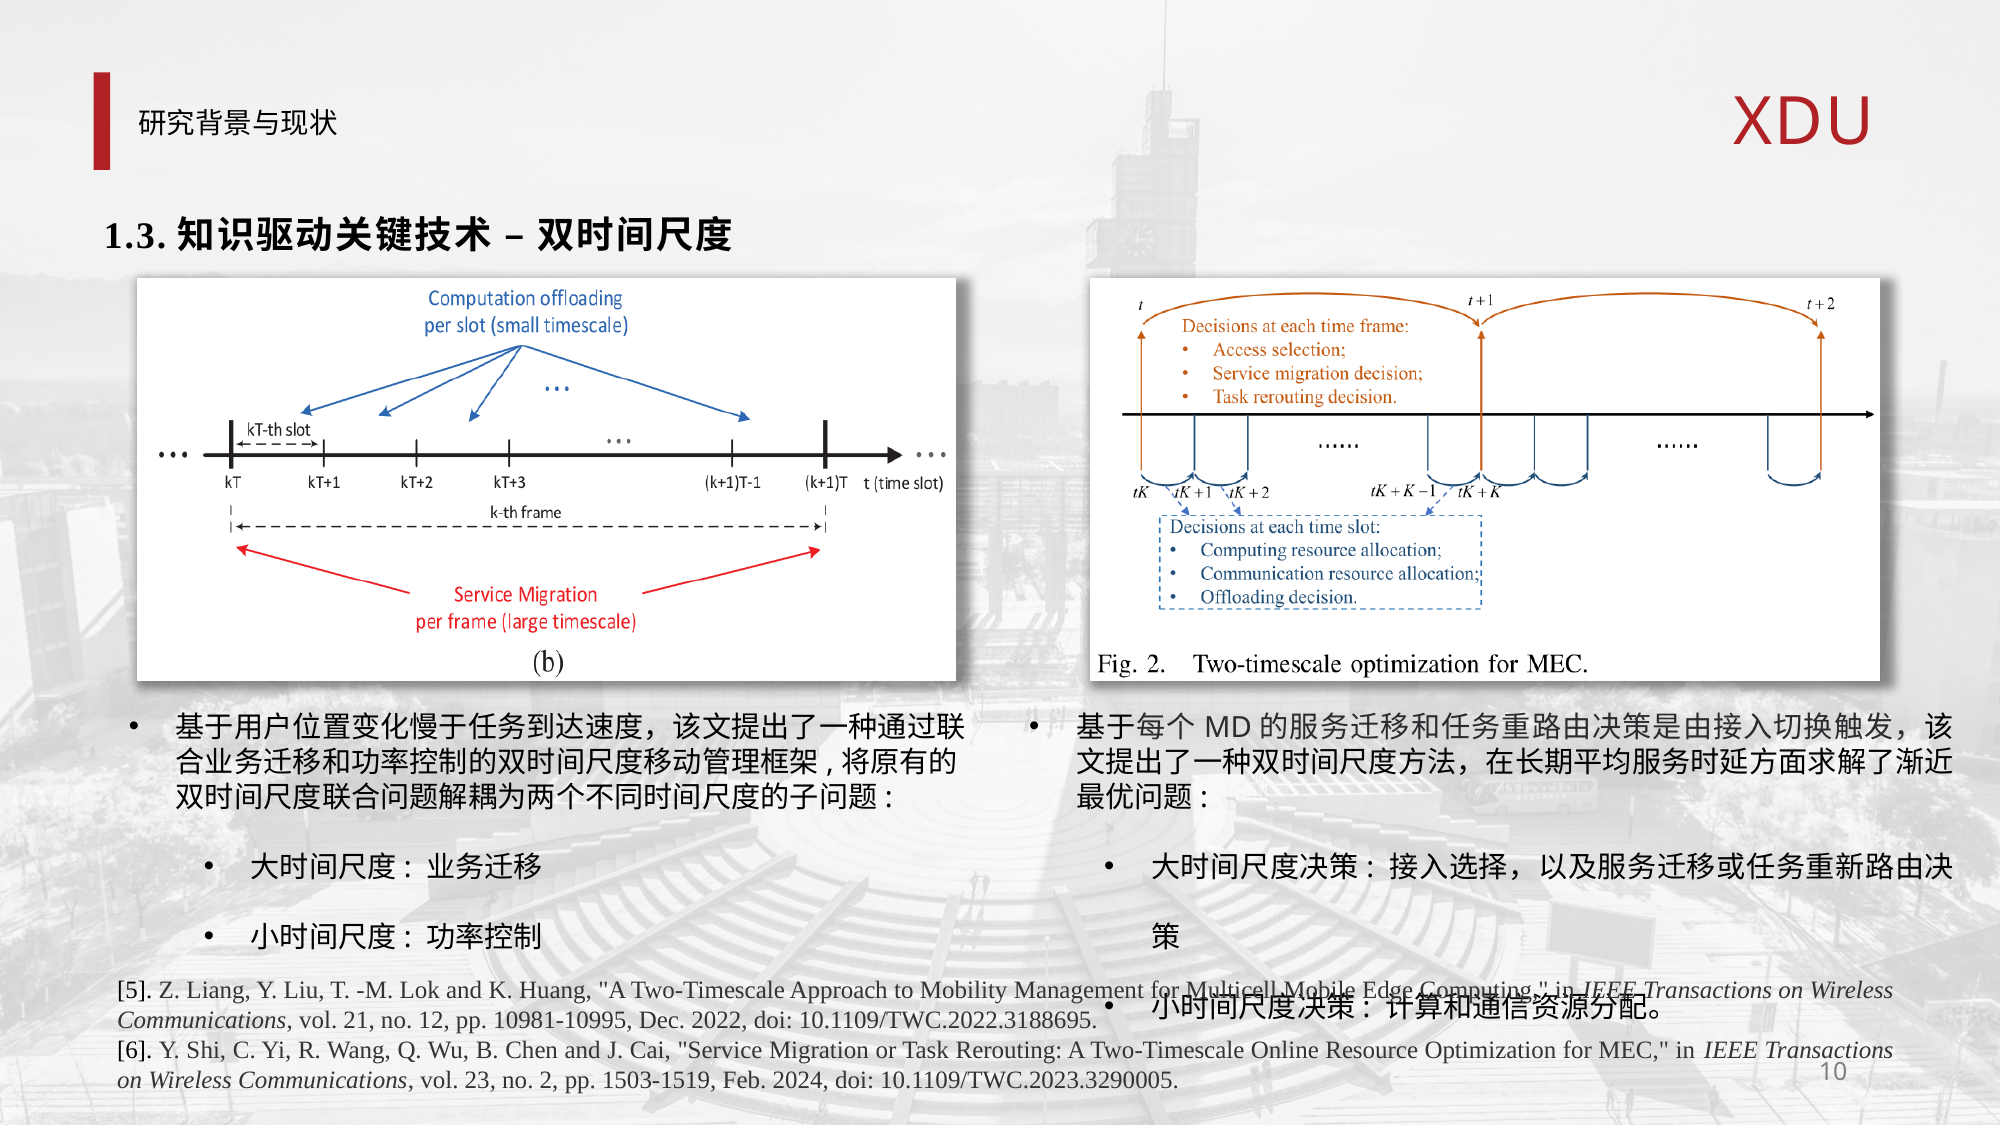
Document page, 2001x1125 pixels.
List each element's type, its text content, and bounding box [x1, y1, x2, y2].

text_box 基于每个MD的服务迁移和任务重路由决策是由接入切换触发，该文提出了一种双时间尺度方法，在长期平均服务时延方面求解了渐近最优问题: 大时间尺度决策: 接入选择，以及服务迁移或任务重新路由决策 小时间尺度决策: 计算和通信资源分配。 [1014, 700, 1969, 1031]
text_box 1.3.知识驱动关键技术 – 双时间尺度 [89, 190, 873, 264]
text_box [5]. Z. Liang, Y. Liu, T. -M. Lok and K. Huang, "A Two-Timescale Approach to Mobility Management for Multicell Mobile Edge Computing," in IEEE Transactions on Wireless Communications, vol. 21, no. 12, pp. 10981-10995, Dec. 2022, doi: 10.1109/TWC.2022.3188695. [6]. Y. Shi, C. Yi, R. Wang, Q. Wu, B. Chen and J. Cai, "Service Migration or Task Rerouting: A Two-Timescale Online Resource Optimization for MEC," in IEEE Transactions on Wireless Communications, vol. 23, no. 2, pp. 1503-1519, Feb. 2024, doi: 10.1109/TWC.2023.3290005. [102, 966, 1909, 1101]
title 研究背景与现状 [123, 86, 1849, 147]
picture [137, 278, 956, 681]
text_box 基于用户位置变化慢于任务到达速度，该文提出了一种通过联合业务迁移和功率控制的双时间尺度移动管理框架,将原有的双时间尺度联合问题解耦为两个不同时间尺度的子问题: 大时间尺度: 业务迁移 小时间尺度: 功率控制 [114, 700, 986, 961]
picture [1090, 278, 1880, 681]
